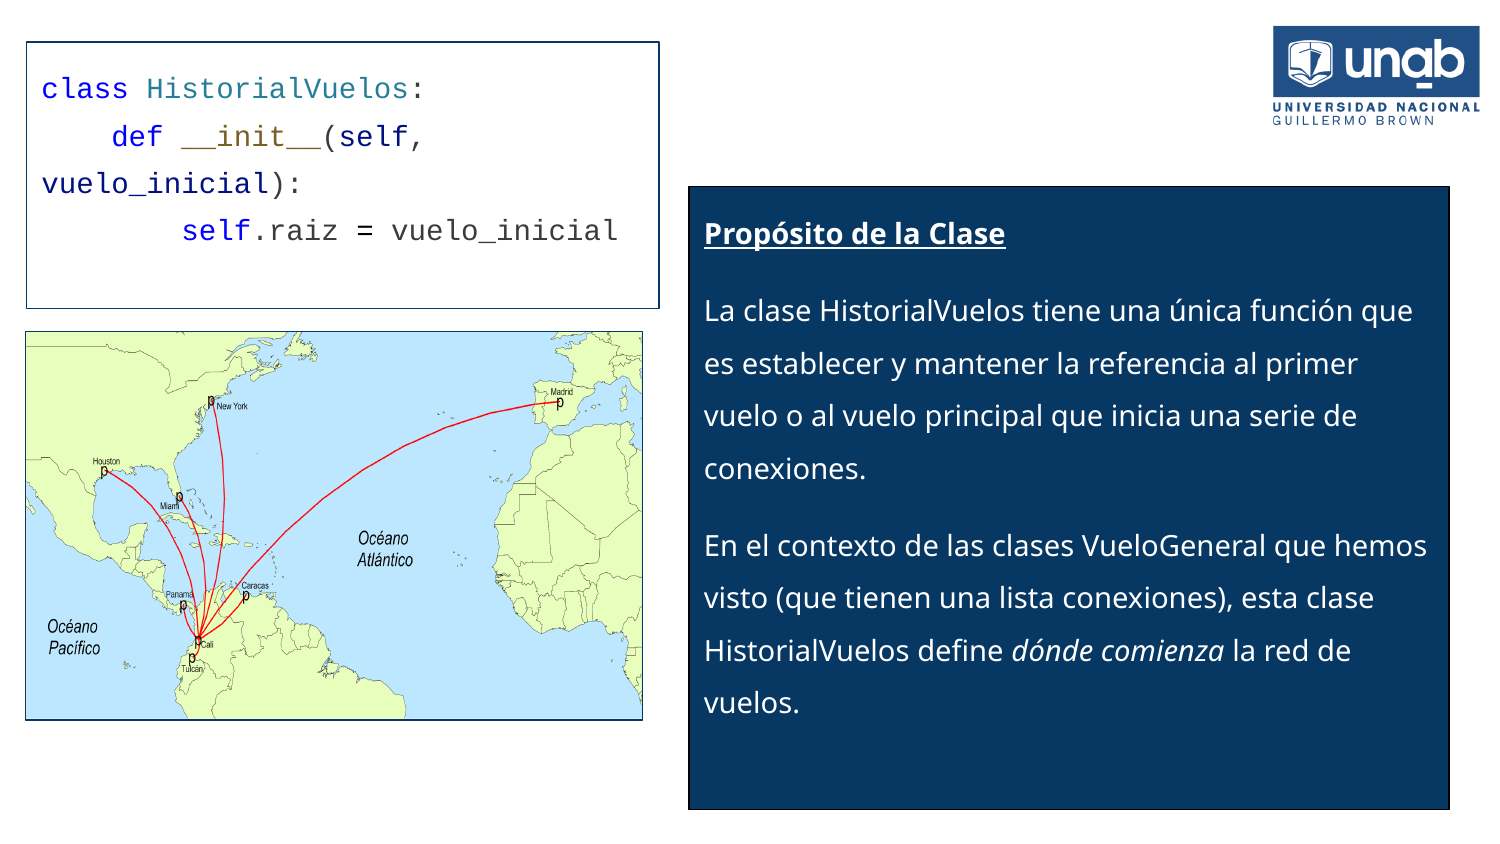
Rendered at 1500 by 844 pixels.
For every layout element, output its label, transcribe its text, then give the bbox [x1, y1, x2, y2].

list class HistorialVuelos: def __init__(self, vuelo_inicial): self.raiz = vuelo_inicial [26, 42, 659, 309]
text_box Propósito de la Clase La clase HistorialVuelos tiene una única función que es establecer y mantener la referencia al primer vuelo o al vuelo principal que inicia una serie de conexiones. En el contexto de las clases VueloGeneral que hemos visto (que tienen una lista conexiones), esta clase HistorialVuelos define dónde comienza la red de vuelos. [688, 186, 1449, 810]
picture [26, 331, 643, 720]
picture [1259, 11, 1494, 139]
